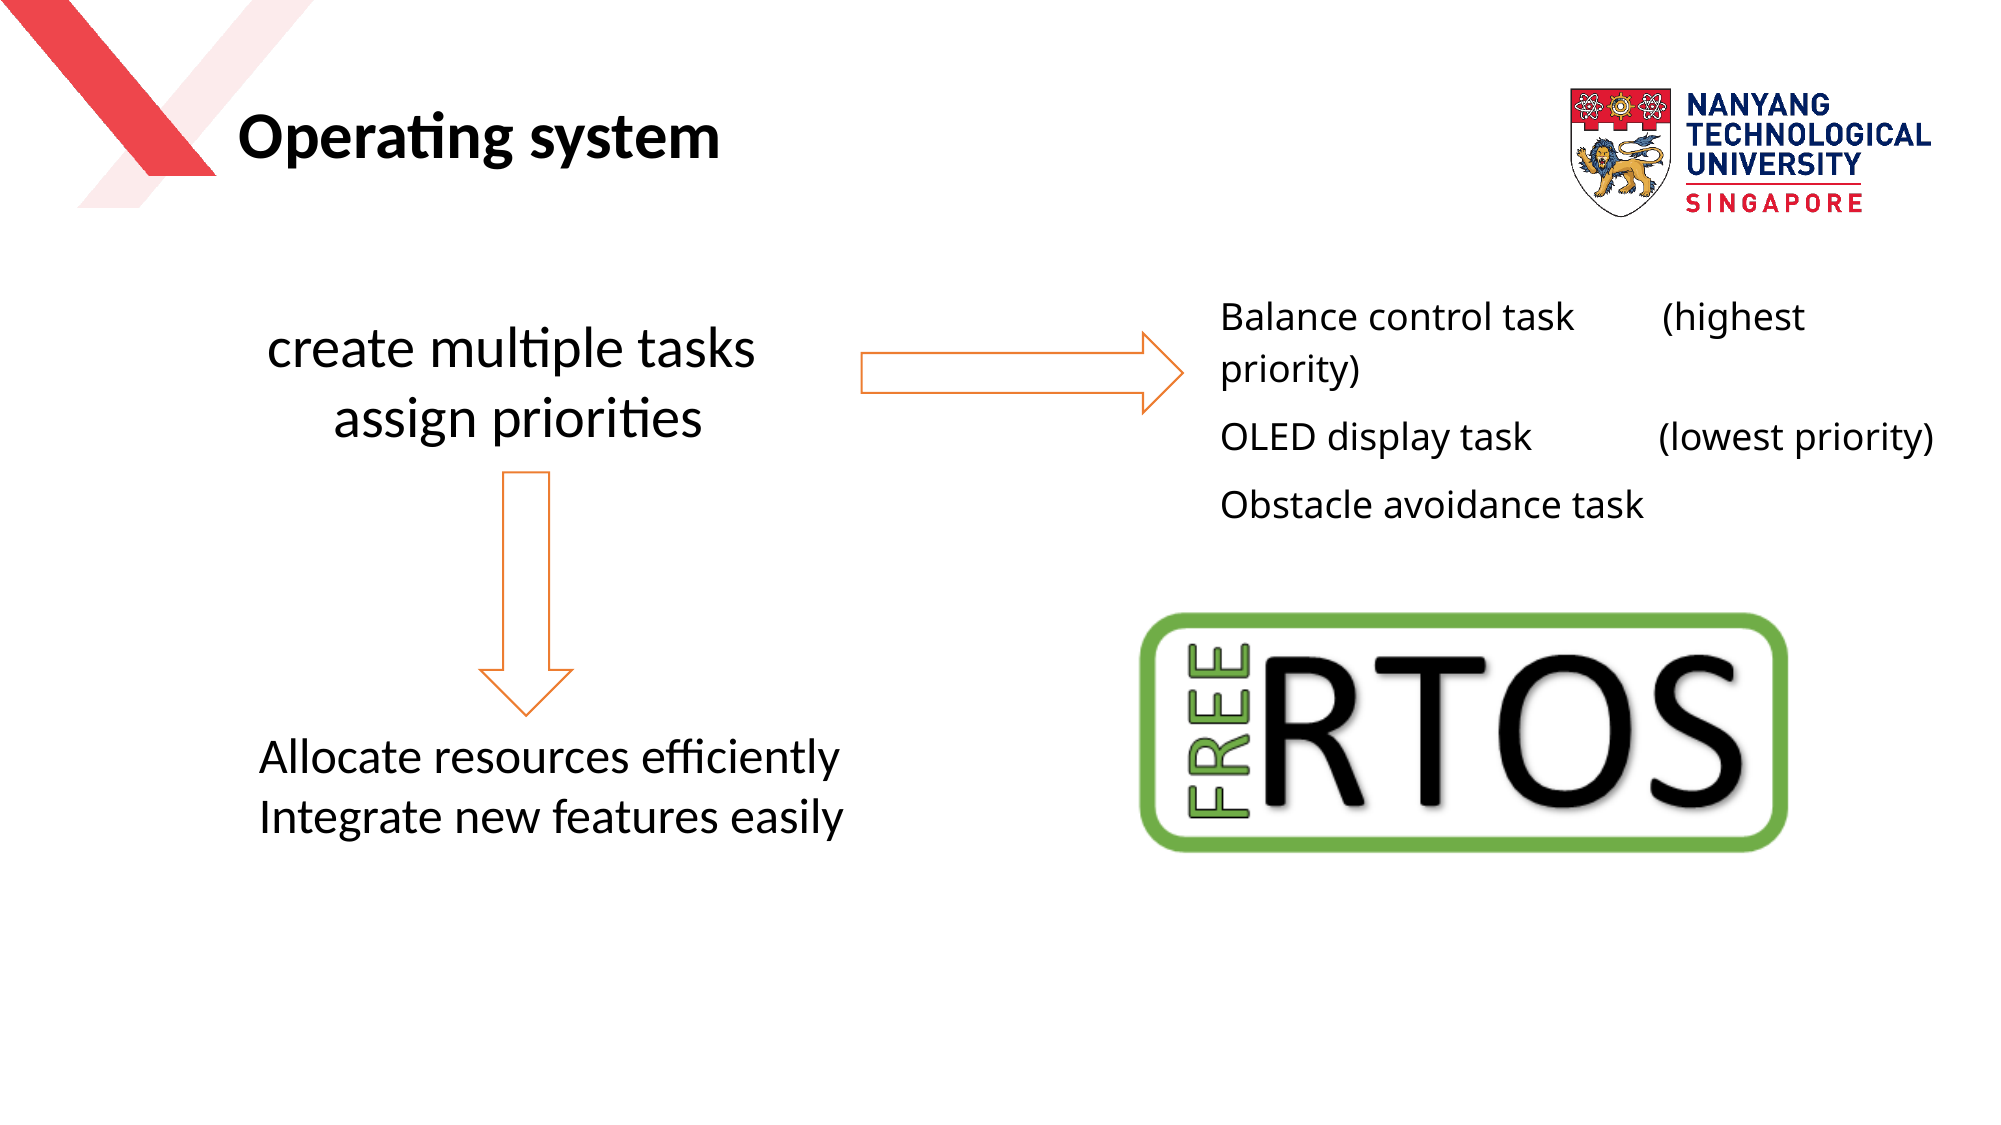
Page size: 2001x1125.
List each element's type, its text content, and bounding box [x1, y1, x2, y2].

picture [1519, 0, 1982, 318]
text_box Balance control task (highest priority) OLED display task (lowest priority) Obstacle avoidance task [1205, 278, 1963, 534]
text_box [860, 330, 1185, 416]
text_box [0, 0, 740, 209]
text_box create multiple tasks assign priorities [190, 301, 847, 457]
picture [1136, 608, 1793, 861]
text_box Allocate resources efficiently Integrate new features easily [243, 715, 901, 851]
text_box [477, 471, 575, 718]
